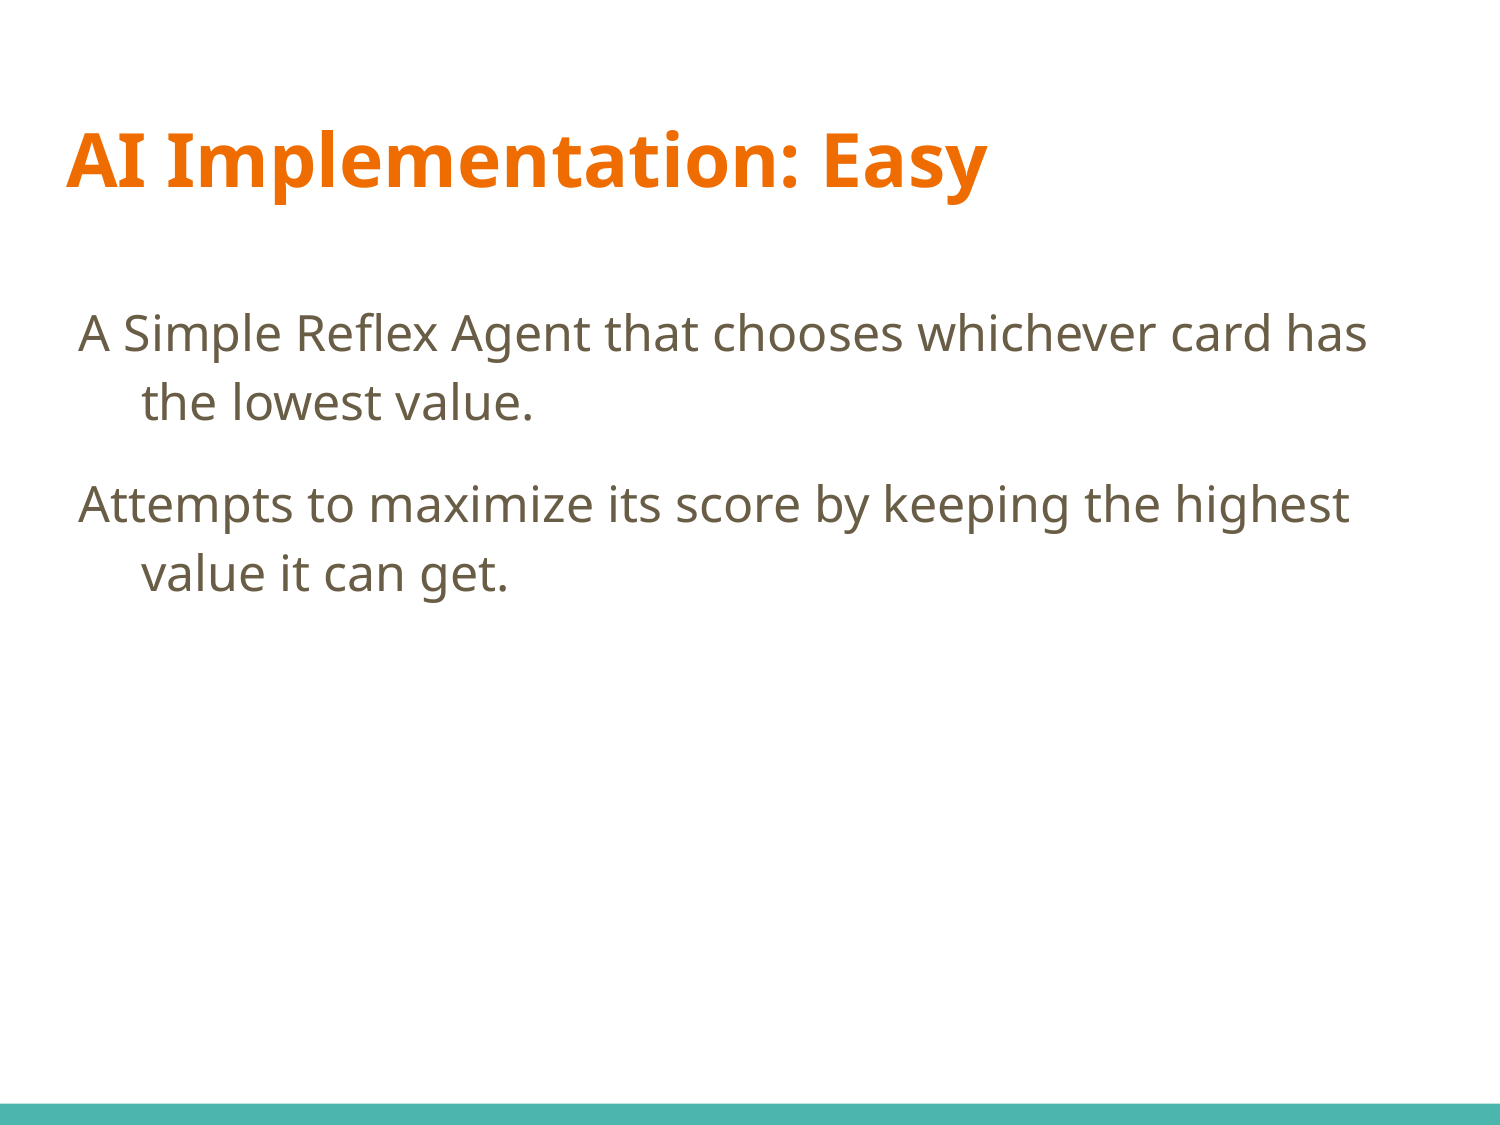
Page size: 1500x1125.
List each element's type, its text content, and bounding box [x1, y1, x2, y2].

list A Simple Reflex Agent that chooses whichever card has the lowest value. Attempts to maximize its score by keeping the highest value it can get. [51, 276, 1449, 1000]
title AI Implementation: Easy [51, 97, 1449, 252]
